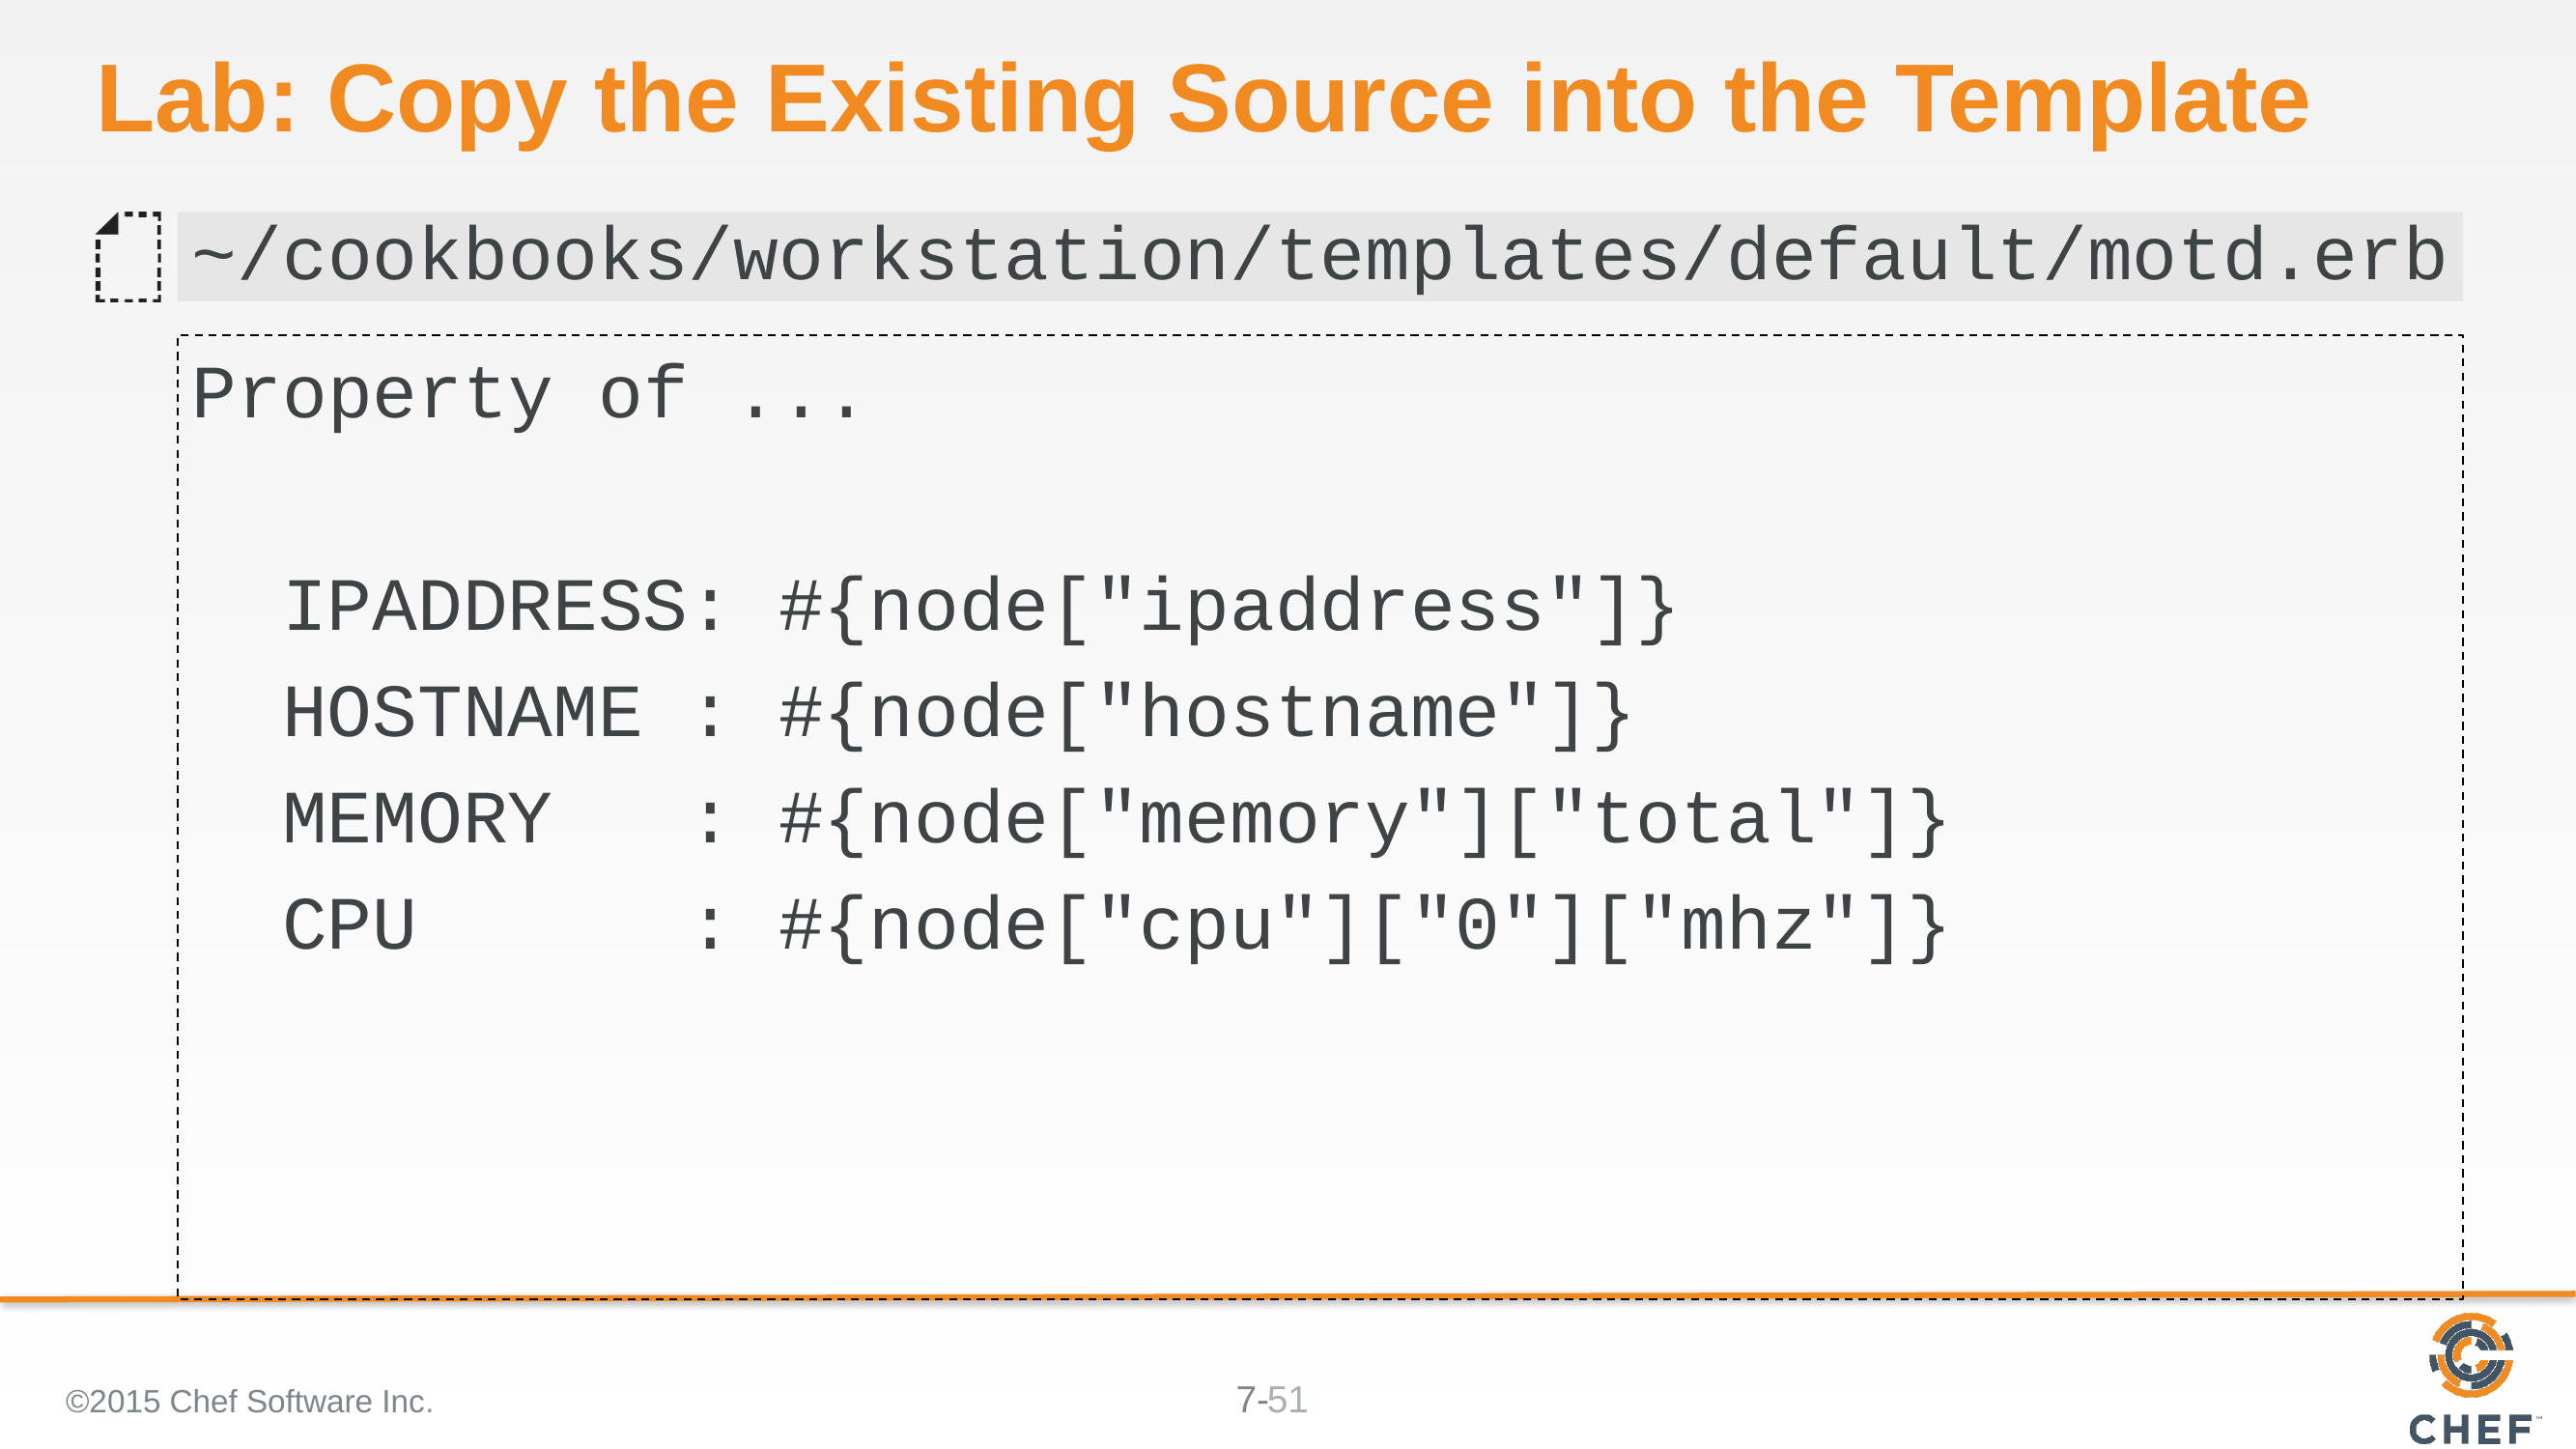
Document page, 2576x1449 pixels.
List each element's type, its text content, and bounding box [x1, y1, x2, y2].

title Lab: Copy the Existing Source into the Template [96, 48, 2463, 180]
slide_number 51 [998, 1359, 1578, 1437]
list Property of ... IPADDRESS: #{node["ipaddress"]} HOSTNAME : #{node["hostname"]} MEMORY : #{node["memory"]["total"]} CPU : #{node["cpu"]["0"]["mhz"]} [177, 334, 2464, 1300]
list ~/cookbooks/workstation/templates/default/motd.erb [177, 212, 2463, 302]
footer ©2015 Chef Software Inc. [51, 1359, 952, 1440]
picture [2399, 1297, 2550, 1449]
